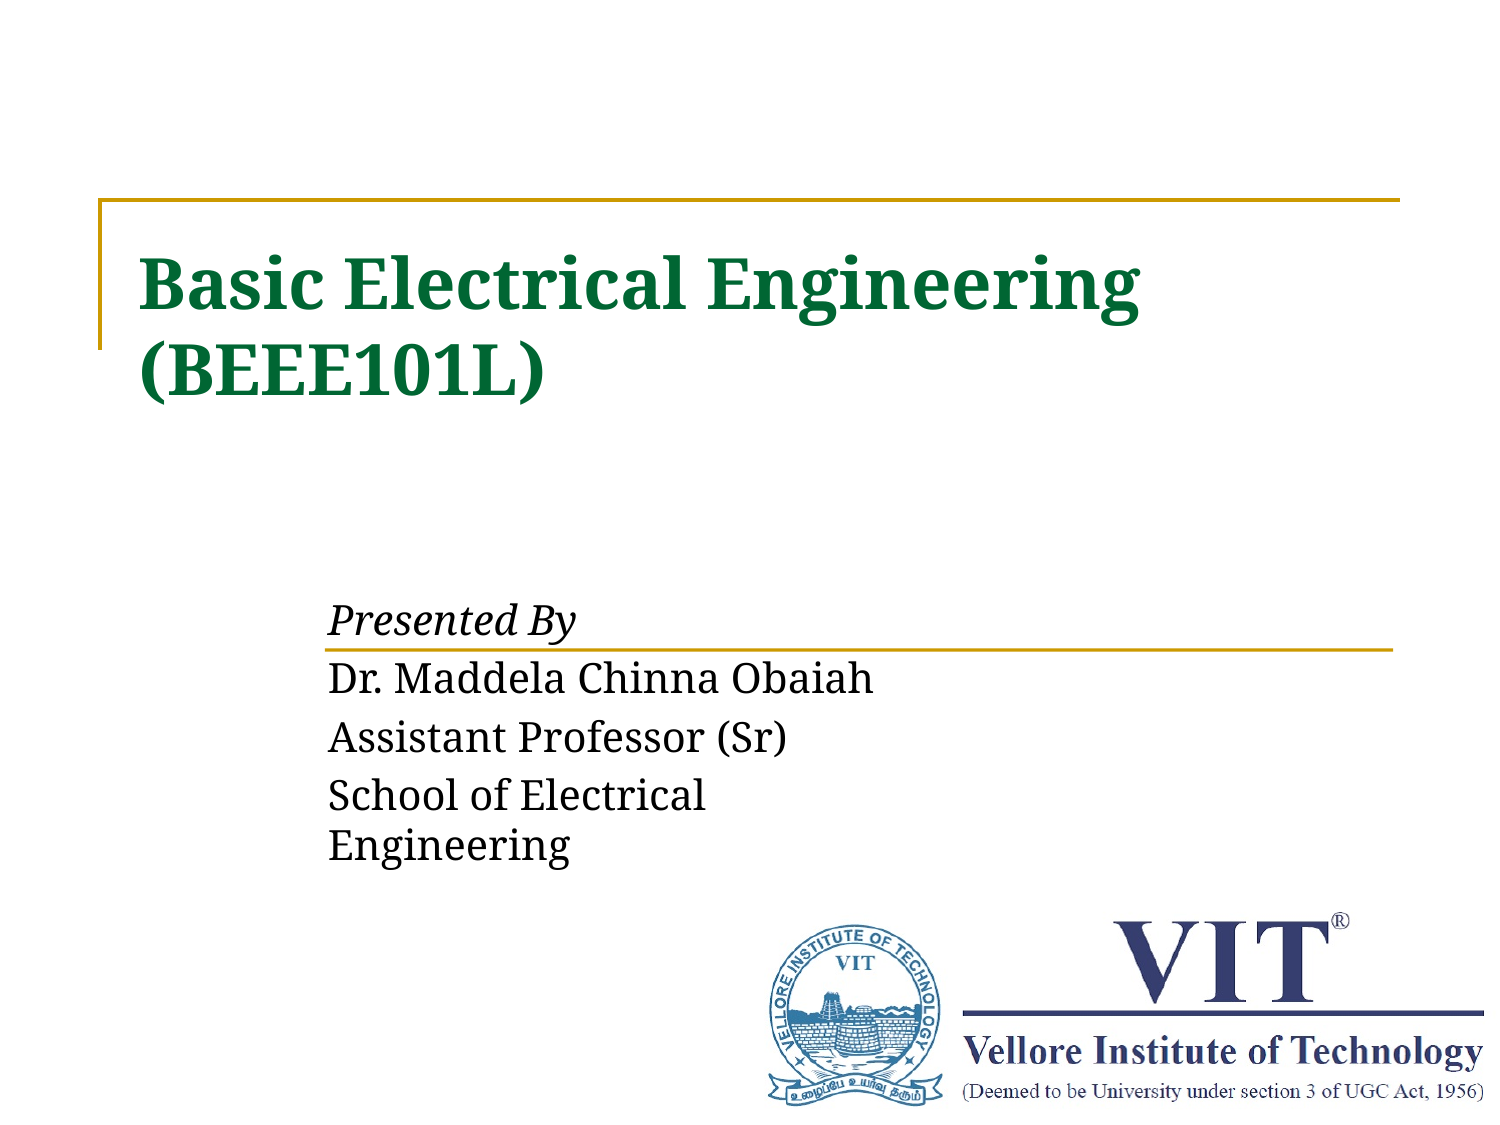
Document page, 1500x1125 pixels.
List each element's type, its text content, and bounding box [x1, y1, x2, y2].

title Basic Electrical Engineering (BEEE101L) [123, 231, 1447, 520]
subtitle Presented By Dr. Maddela Chinna Obaiah Assistant Professor (Sr) School of Electrical Engineering [312, 586, 951, 988]
picture [749, 869, 1497, 1124]
